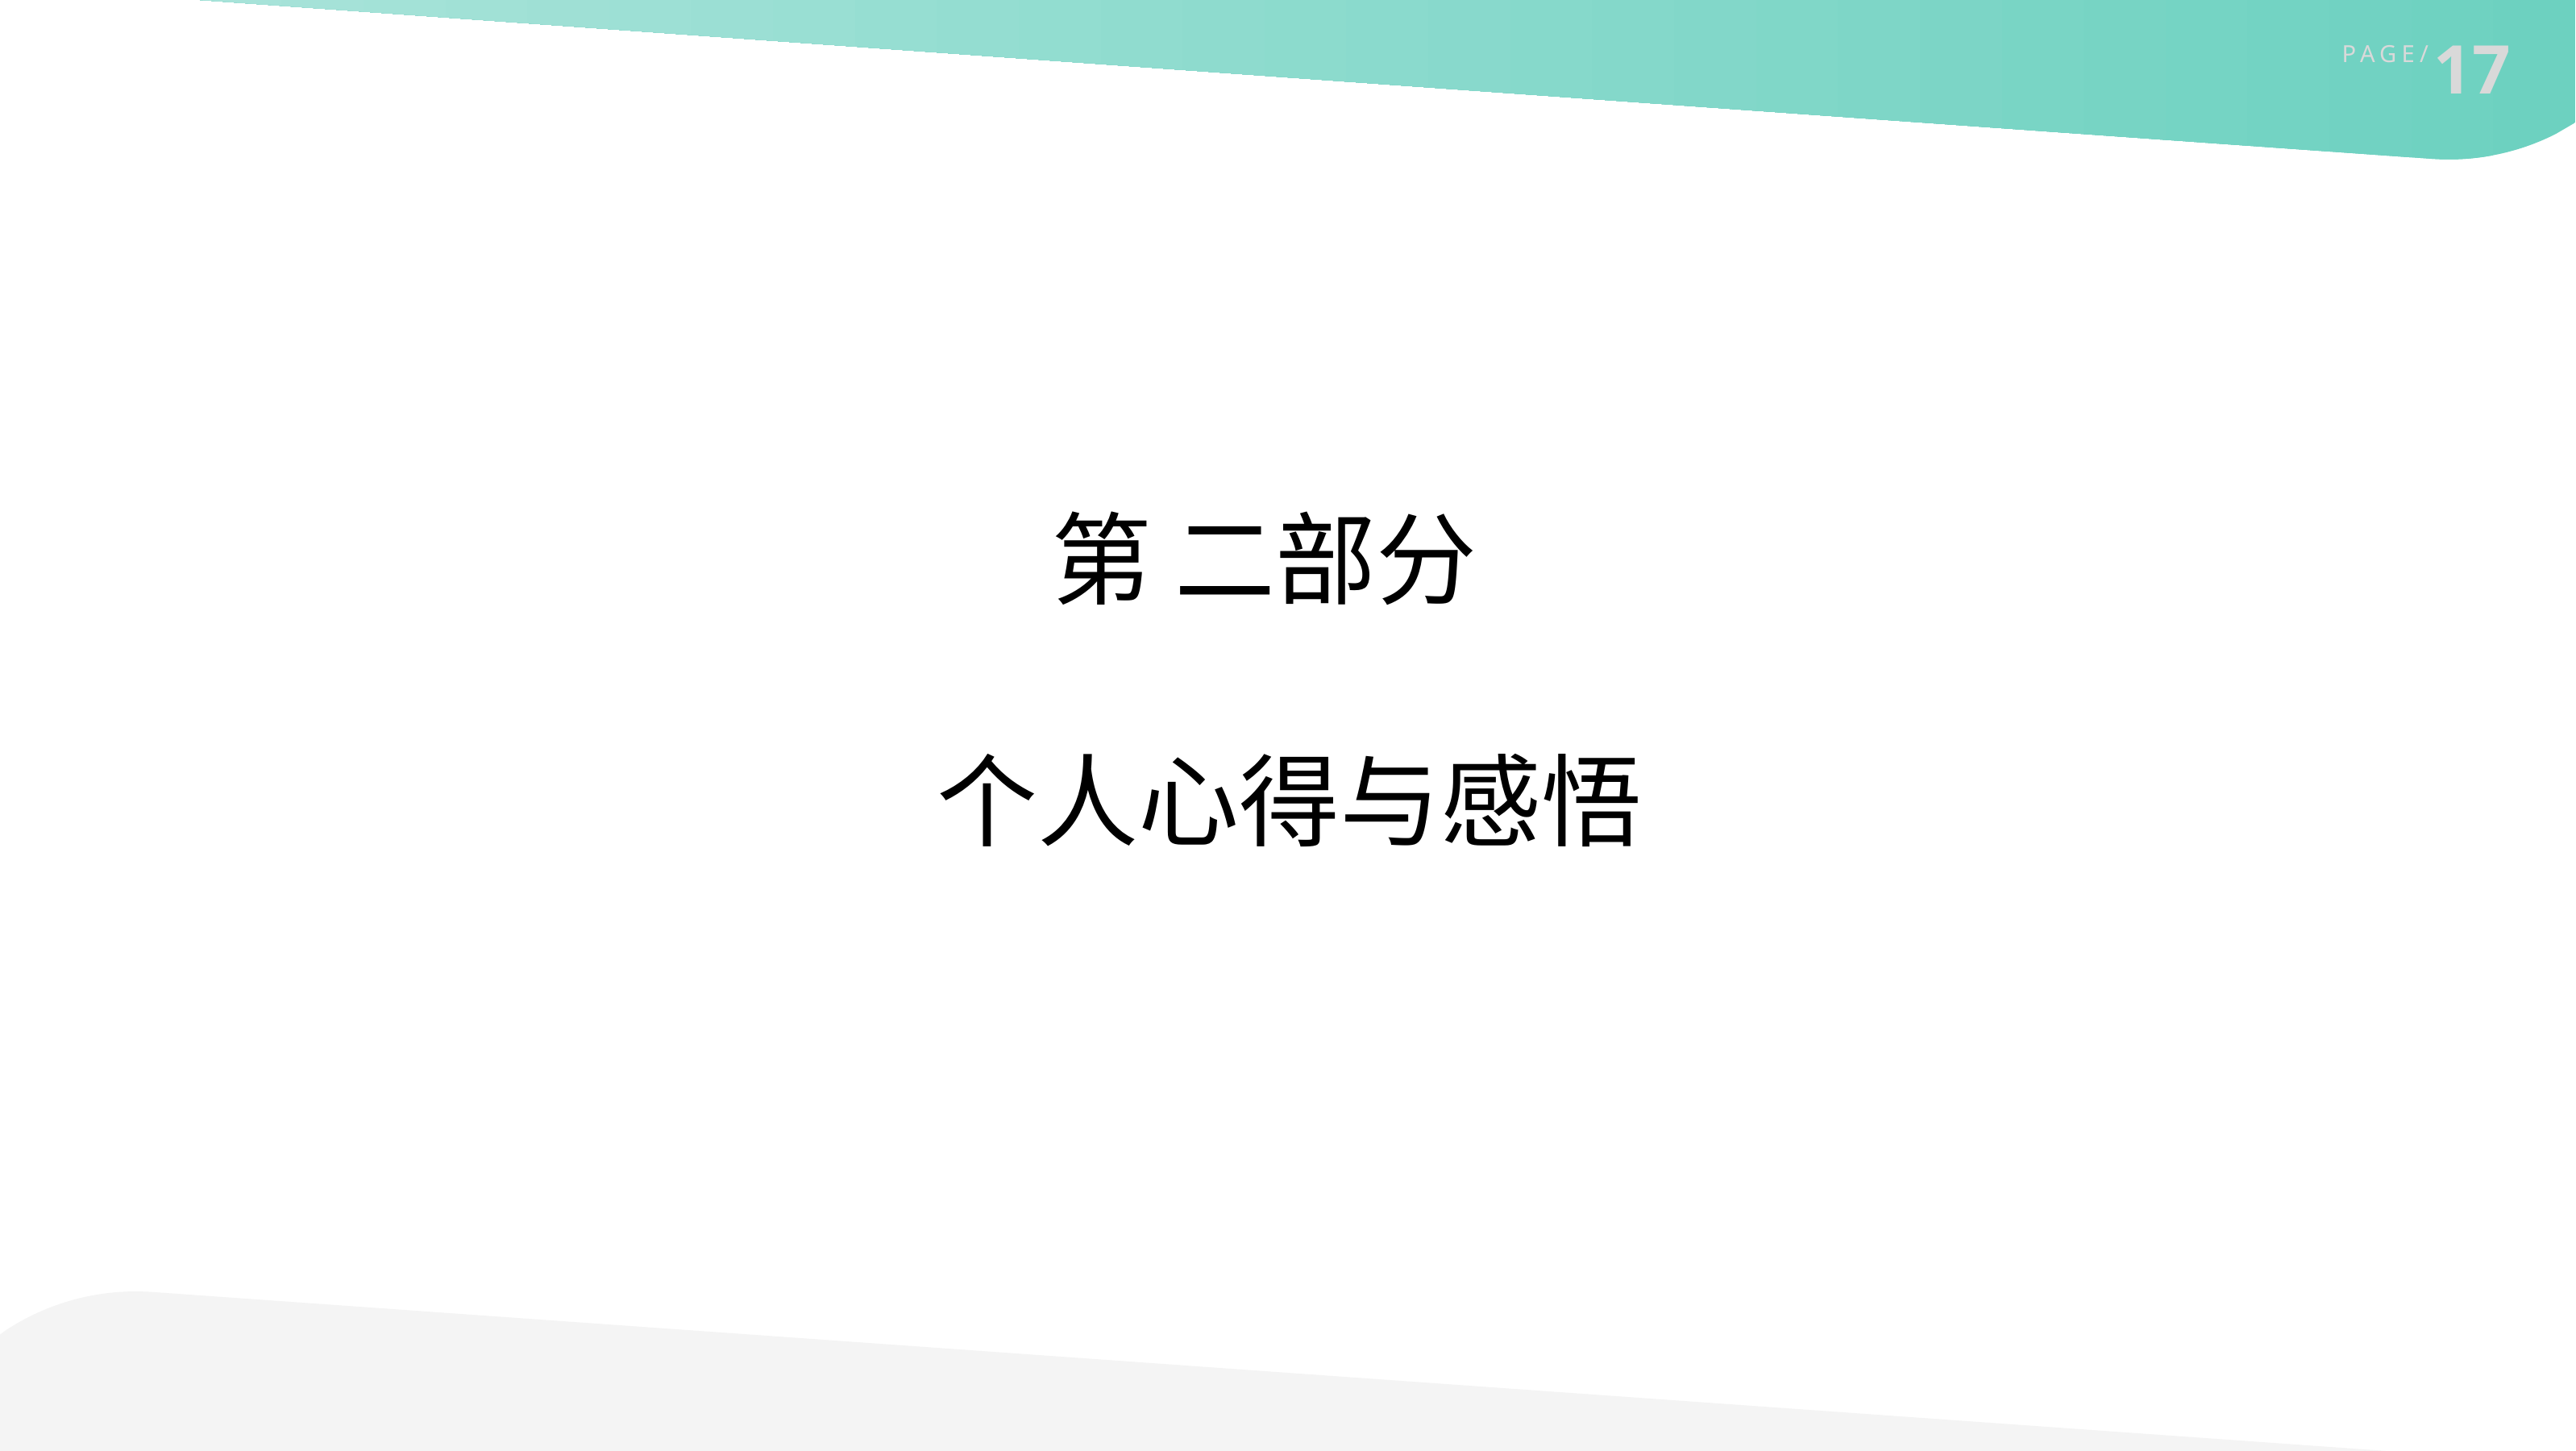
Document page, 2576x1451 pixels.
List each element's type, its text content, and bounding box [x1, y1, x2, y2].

text_box 第 二部分 个人心得与感悟 [924, 490, 2213, 865]
